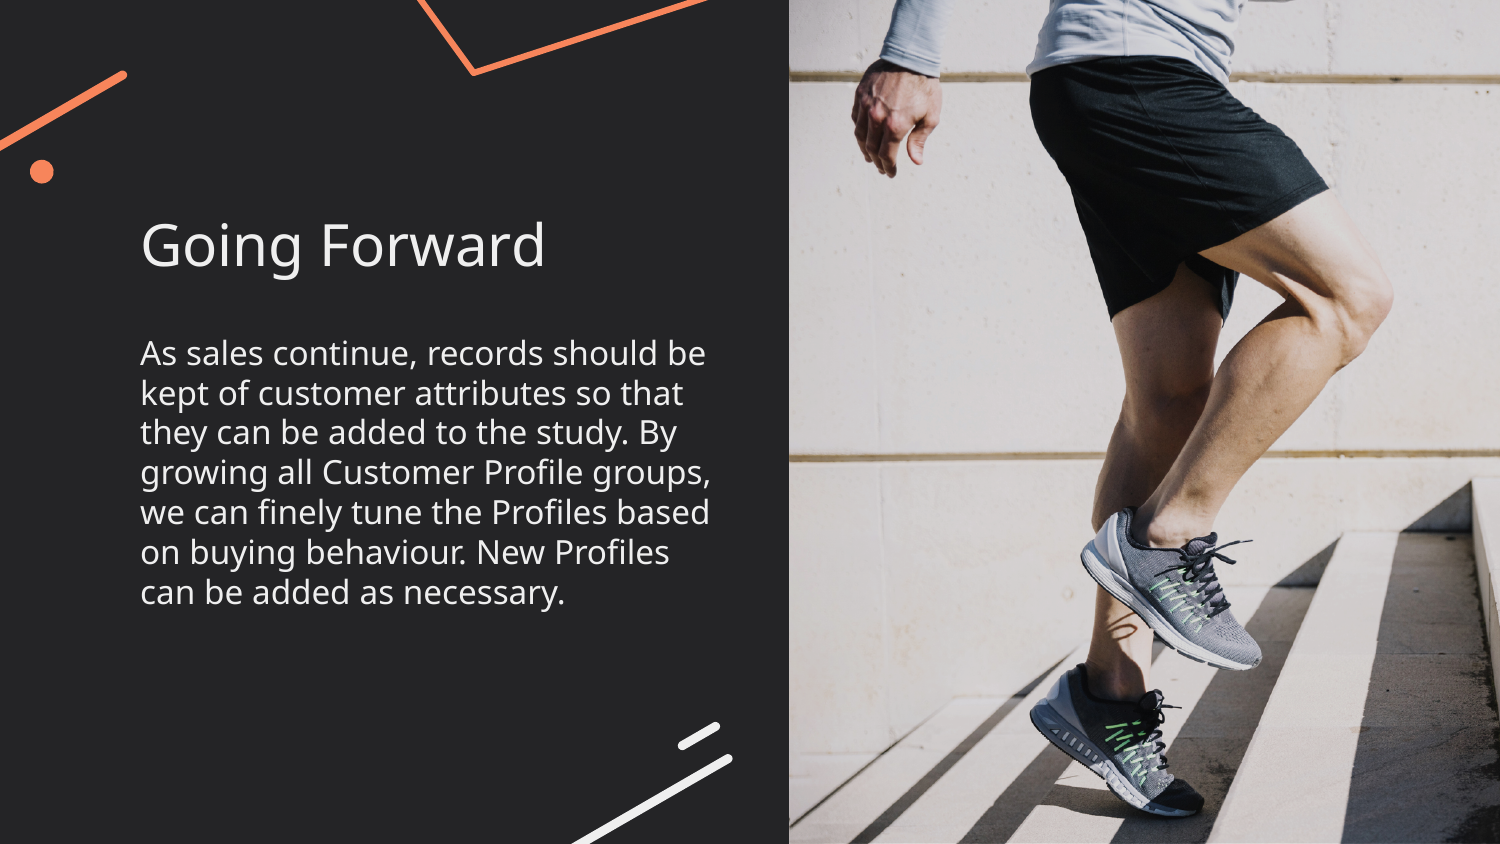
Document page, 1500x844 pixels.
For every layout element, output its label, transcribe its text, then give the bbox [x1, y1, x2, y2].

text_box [788, 0, 1500, 844]
list As sales continue, records should be kept of customer attributes so that they can be added to the study. By growing all Customer Profile groups, we can finely tune the Profiles based on buying behaviour. New Profiles can be added as necessary. [125, 316, 737, 725]
title Going Forward [125, 198, 666, 293]
